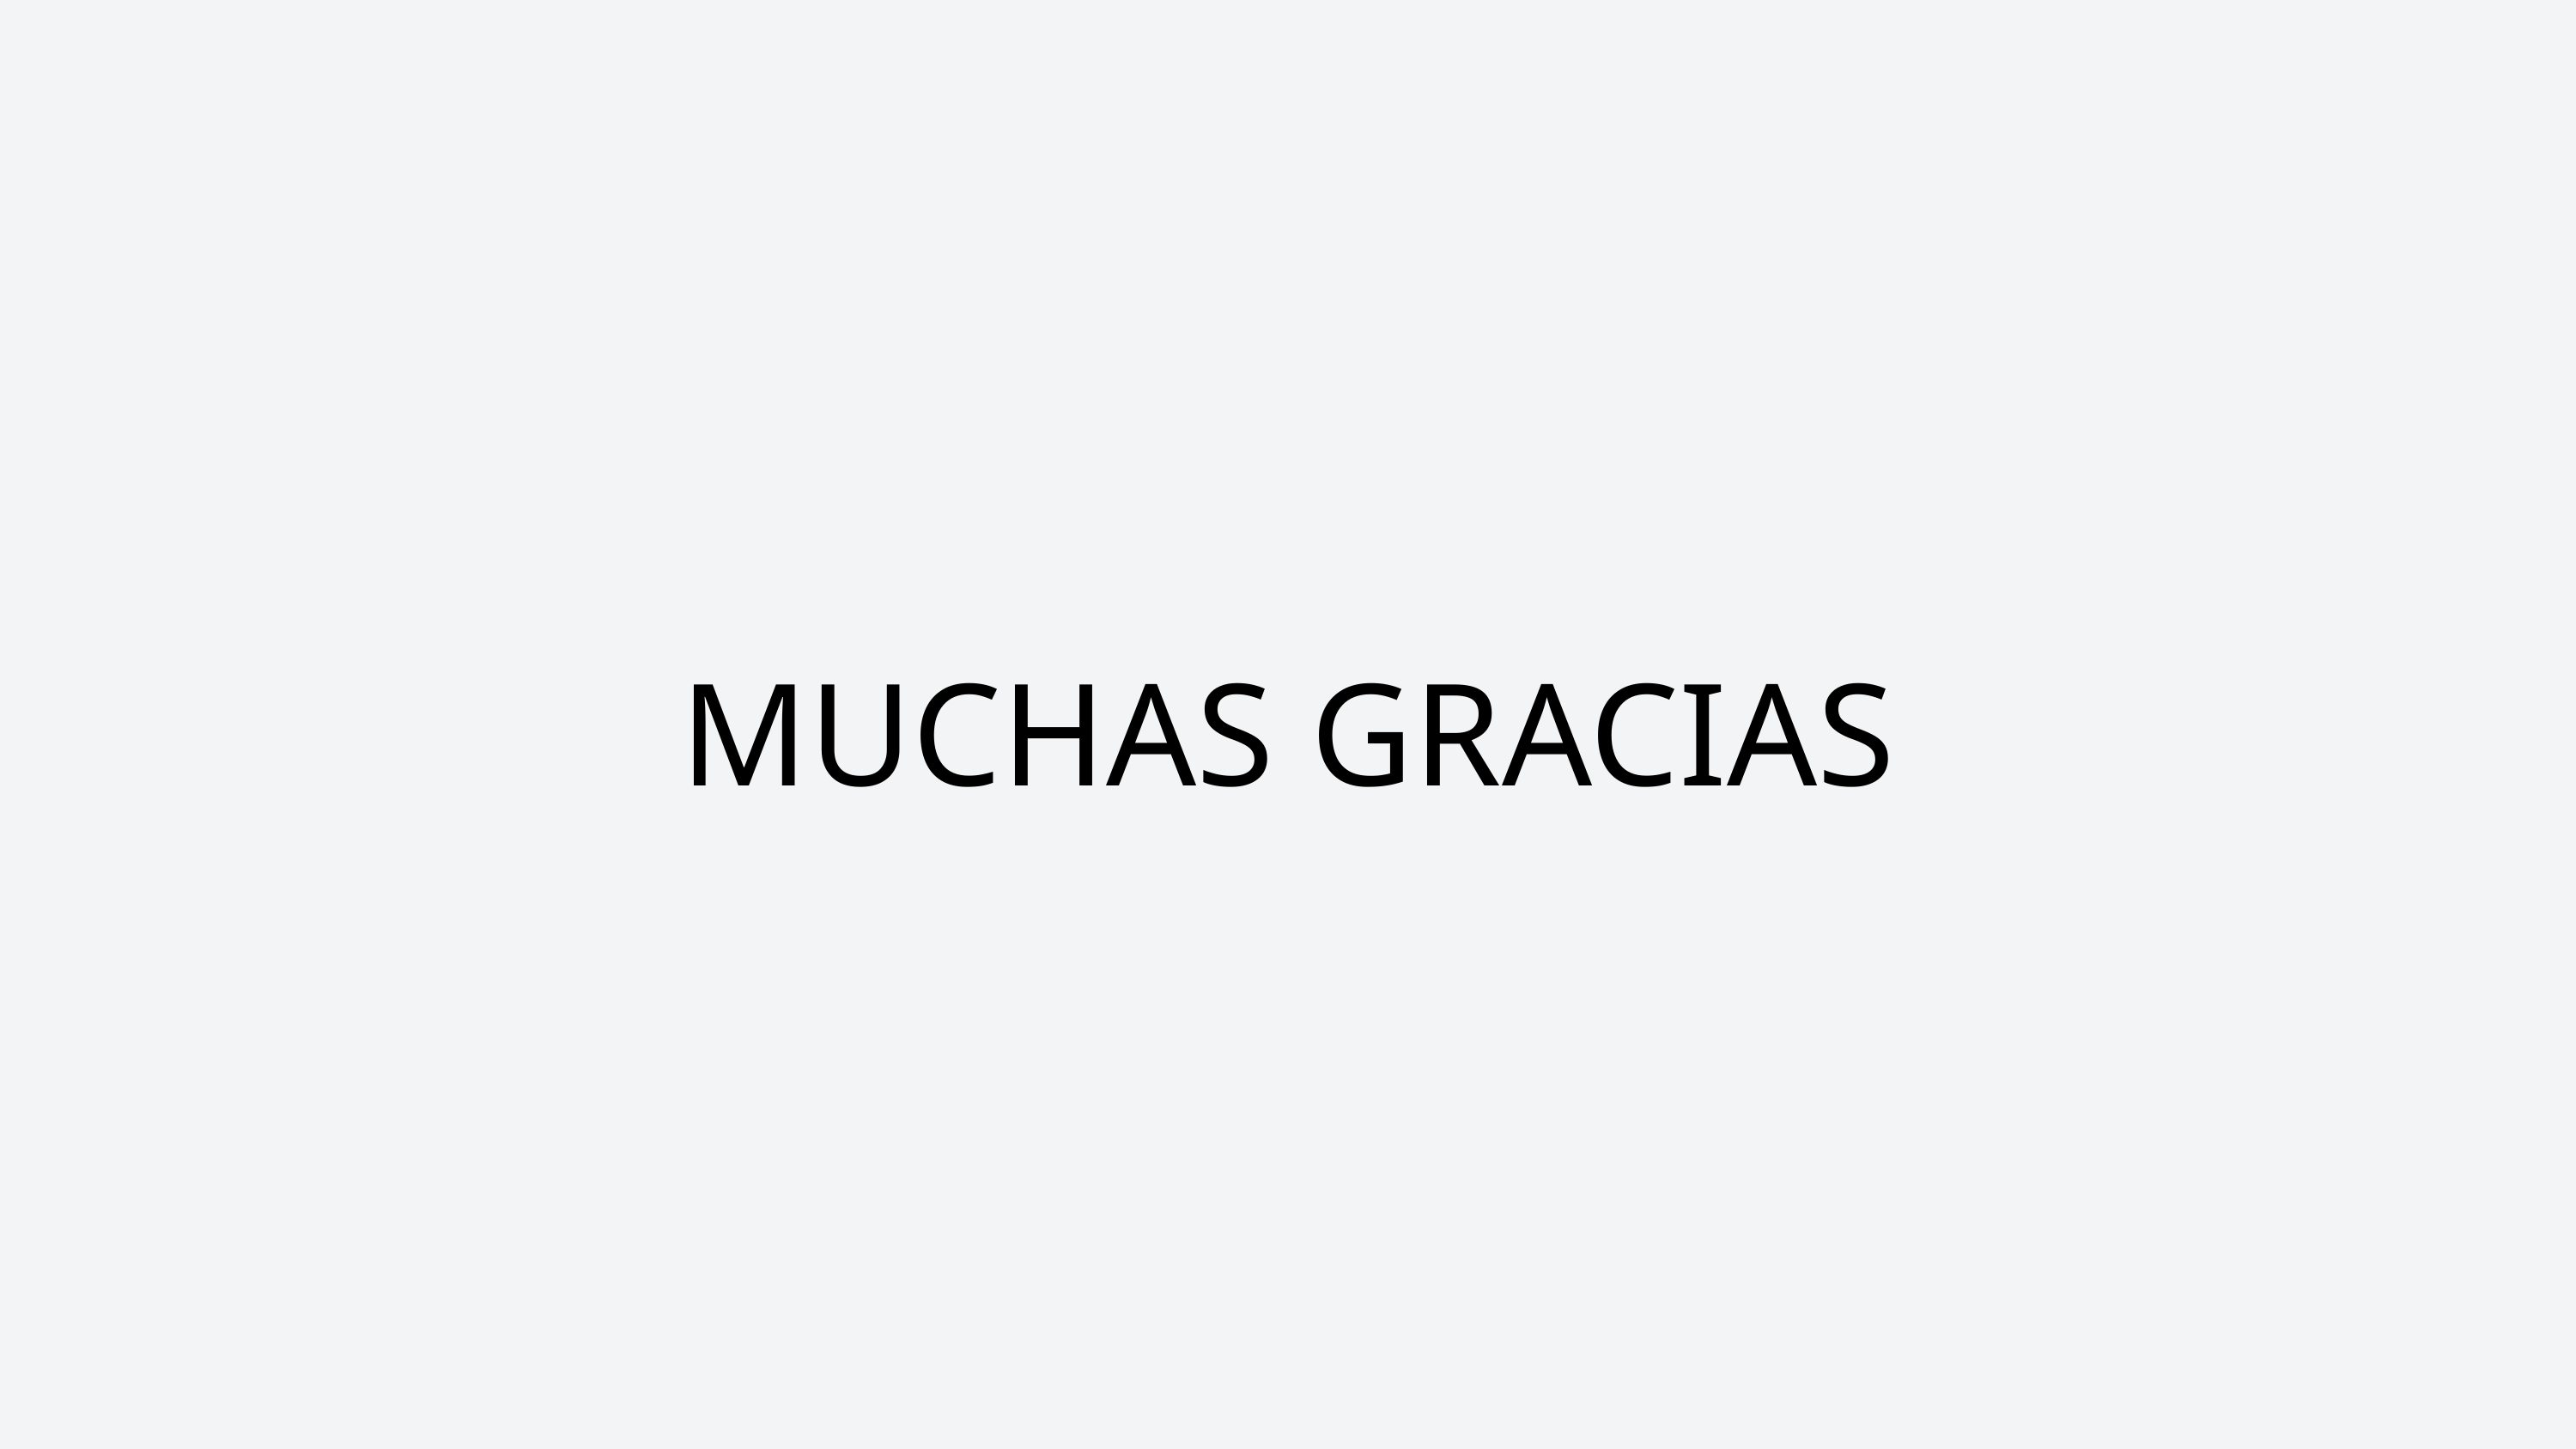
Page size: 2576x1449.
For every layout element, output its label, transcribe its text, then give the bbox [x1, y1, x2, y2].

text_box MUCHAS GRACIAS [487, 618, 2089, 814]
